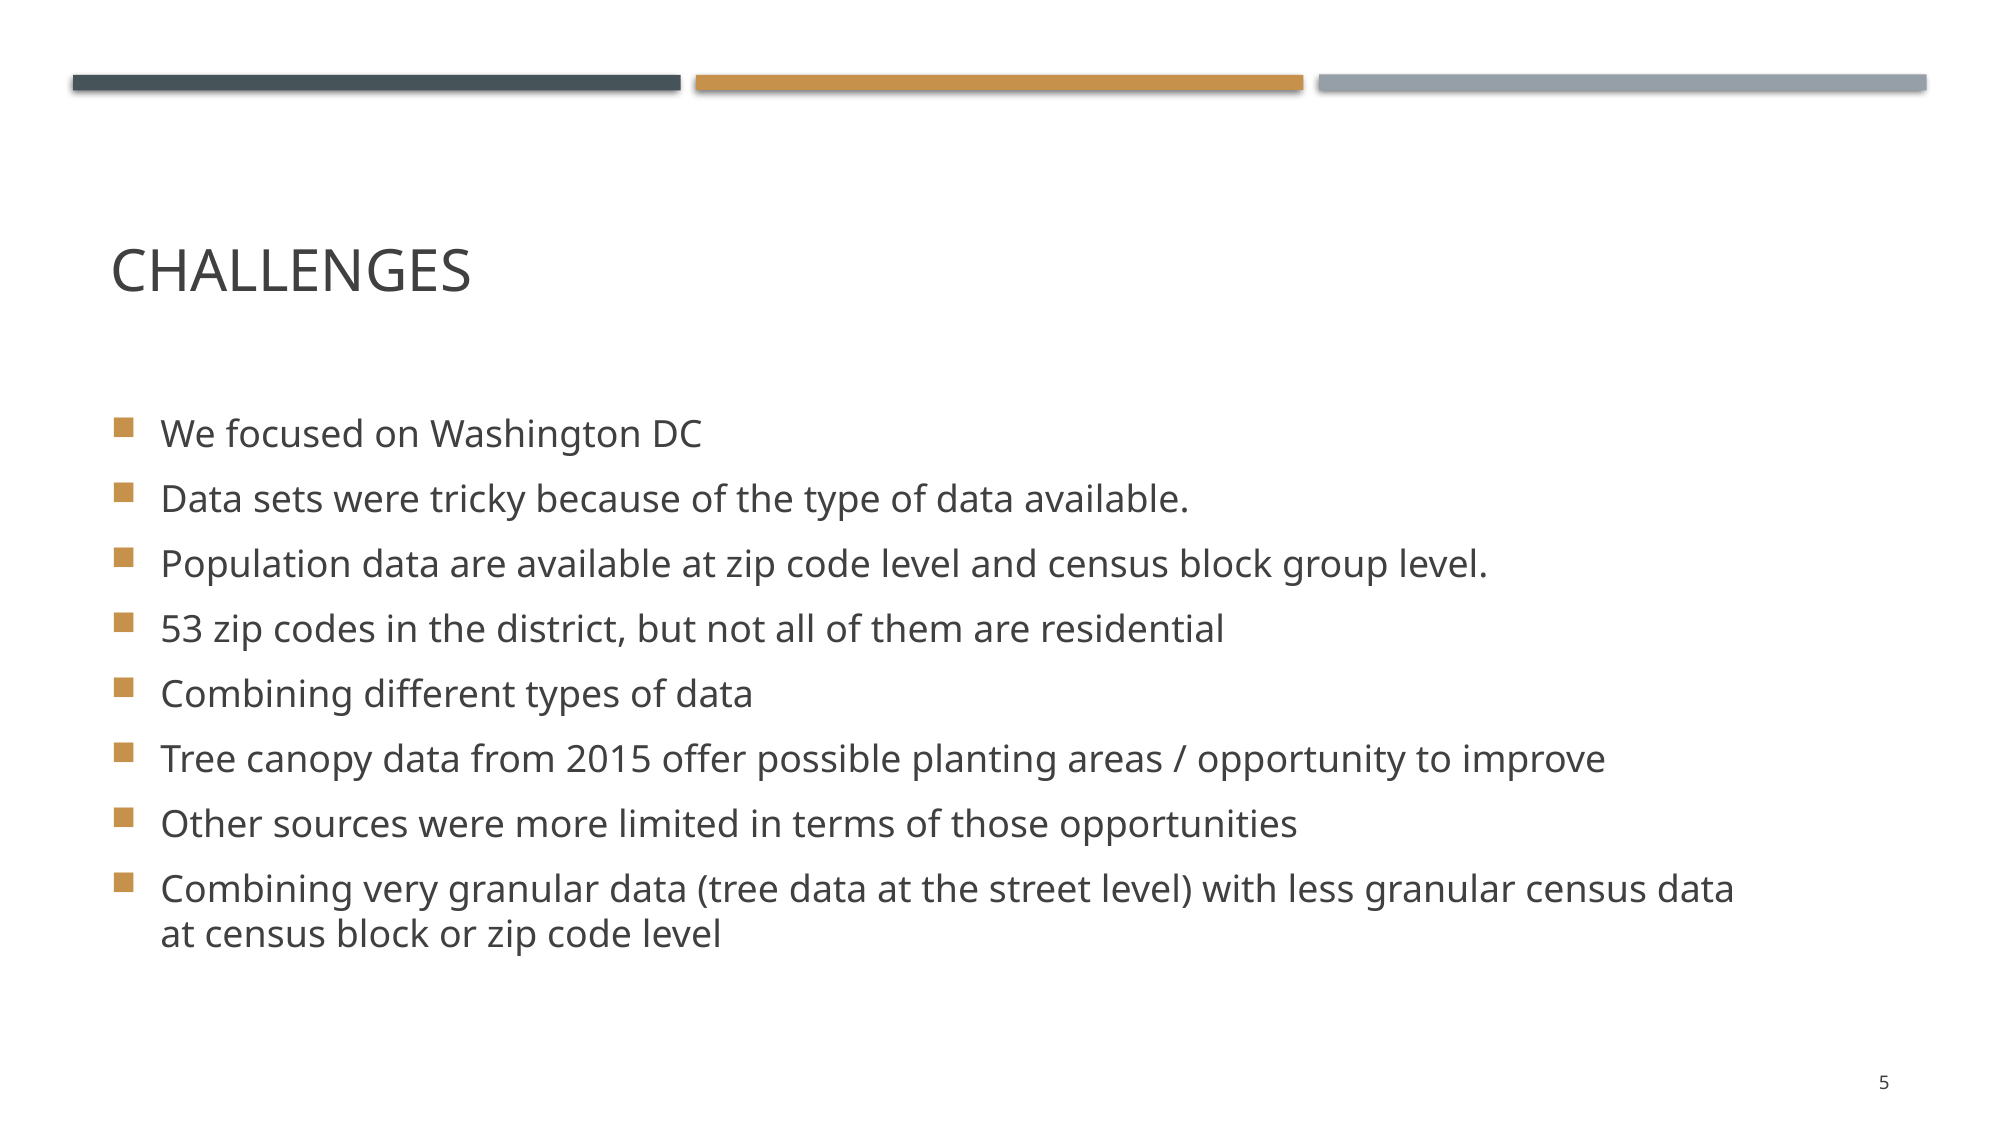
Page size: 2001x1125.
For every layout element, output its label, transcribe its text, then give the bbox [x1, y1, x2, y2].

title Challenges [95, 115, 1905, 311]
list We focused on Washington DC Data sets were tricky because of the type of data available. Population data are available at zip code level and census block group level. 53 zip codes in the district, but not all of them are residential Combining different types of data Tree canopy data from 2015 offer possible planting areas / opportunity to improve Other sources were more limited in terms of those opportunities Combining very granular data (tree data at the street level) with less granular census data at census block or zip code level [95, 383, 1905, 981]
slide_number 5 [1732, 1053, 1905, 1114]
